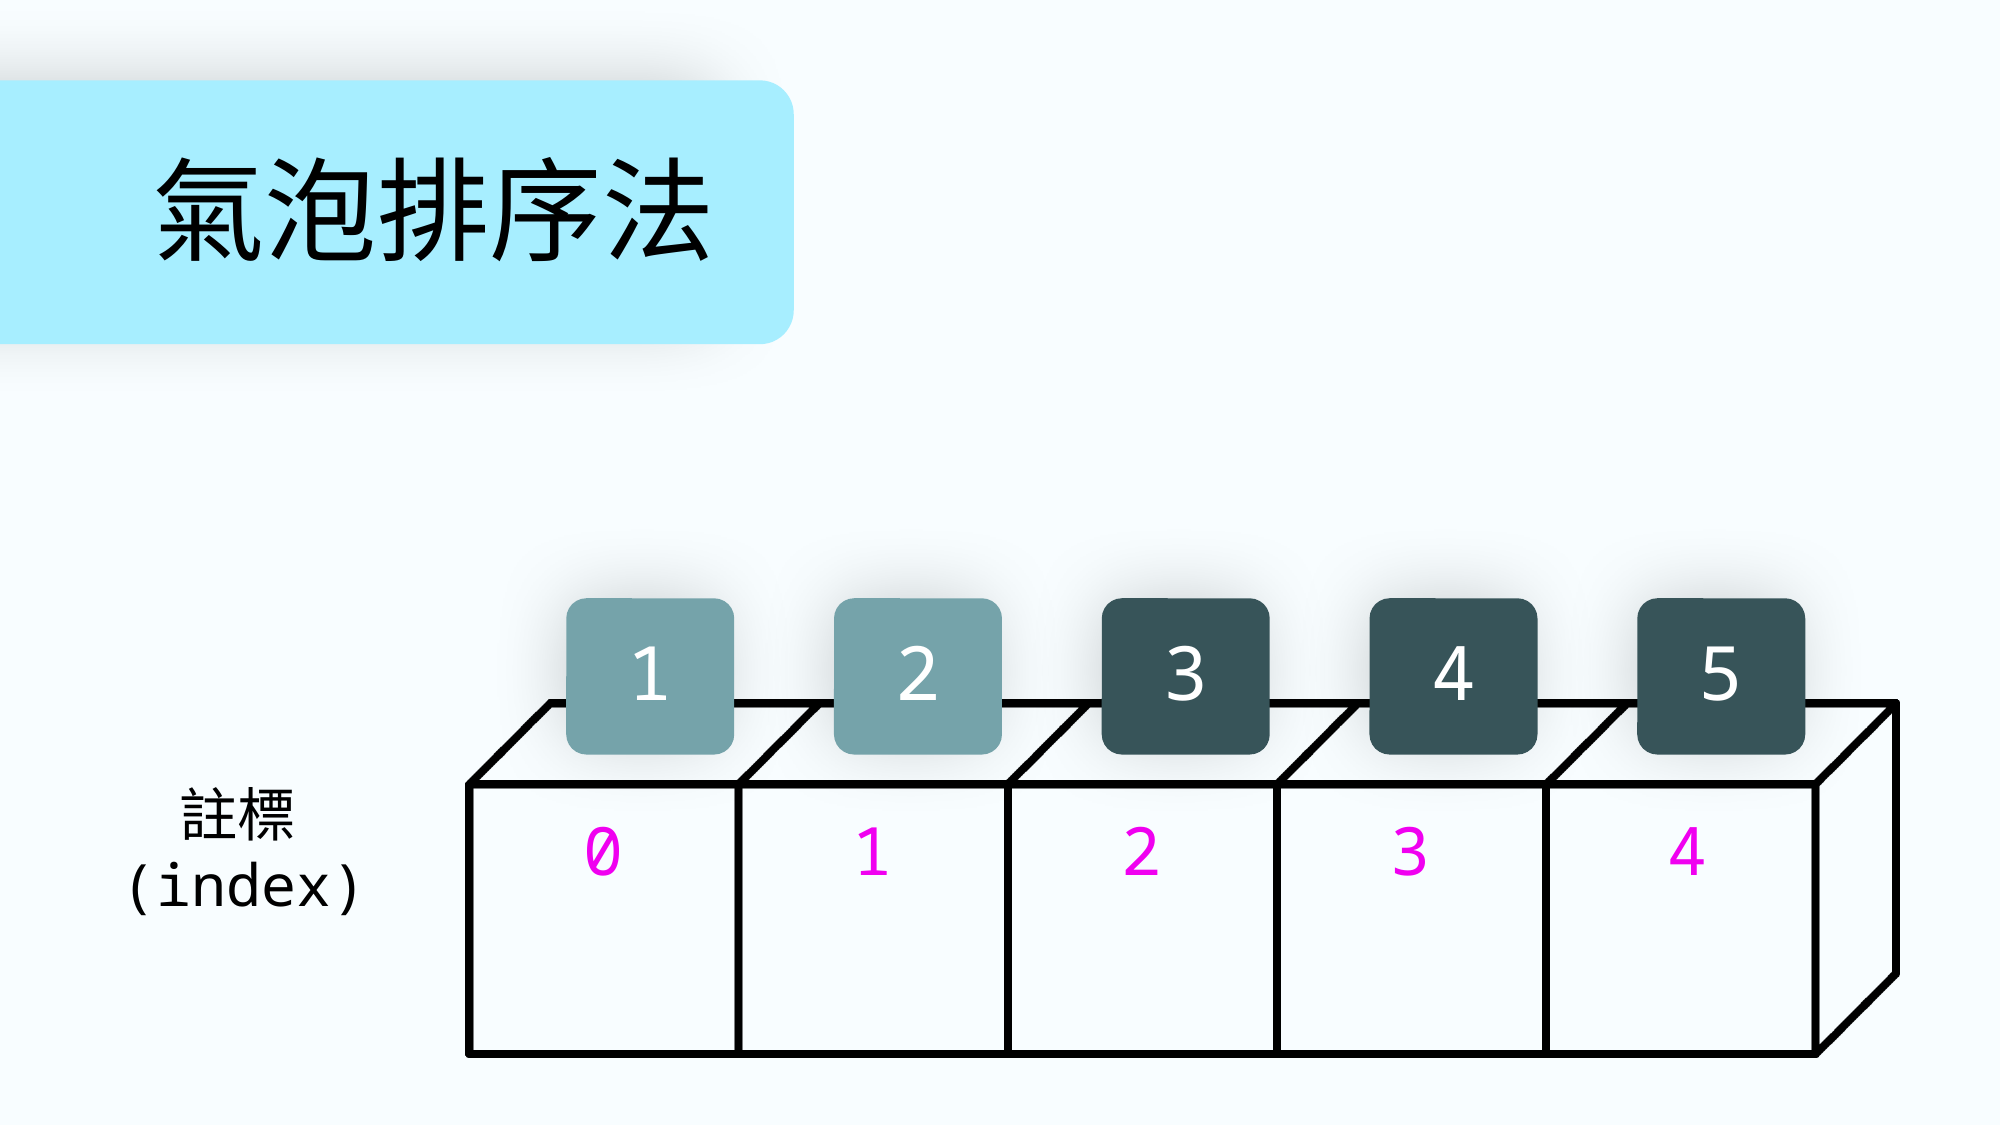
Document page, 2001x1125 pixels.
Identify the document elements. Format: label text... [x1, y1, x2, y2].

title 氣泡排序法 [137, 107, 1863, 325]
text_box 3 [1100, 597, 1271, 699]
text_box 4 [1368, 597, 1539, 699]
text_box 註標(index) [47, 771, 442, 926]
text_box [0, 79, 794, 346]
picture [465, 699, 1900, 1058]
text_box 5 [1636, 597, 1807, 699]
text_box 2 [832, 597, 1004, 699]
text_box 1 [565, 597, 736, 699]
